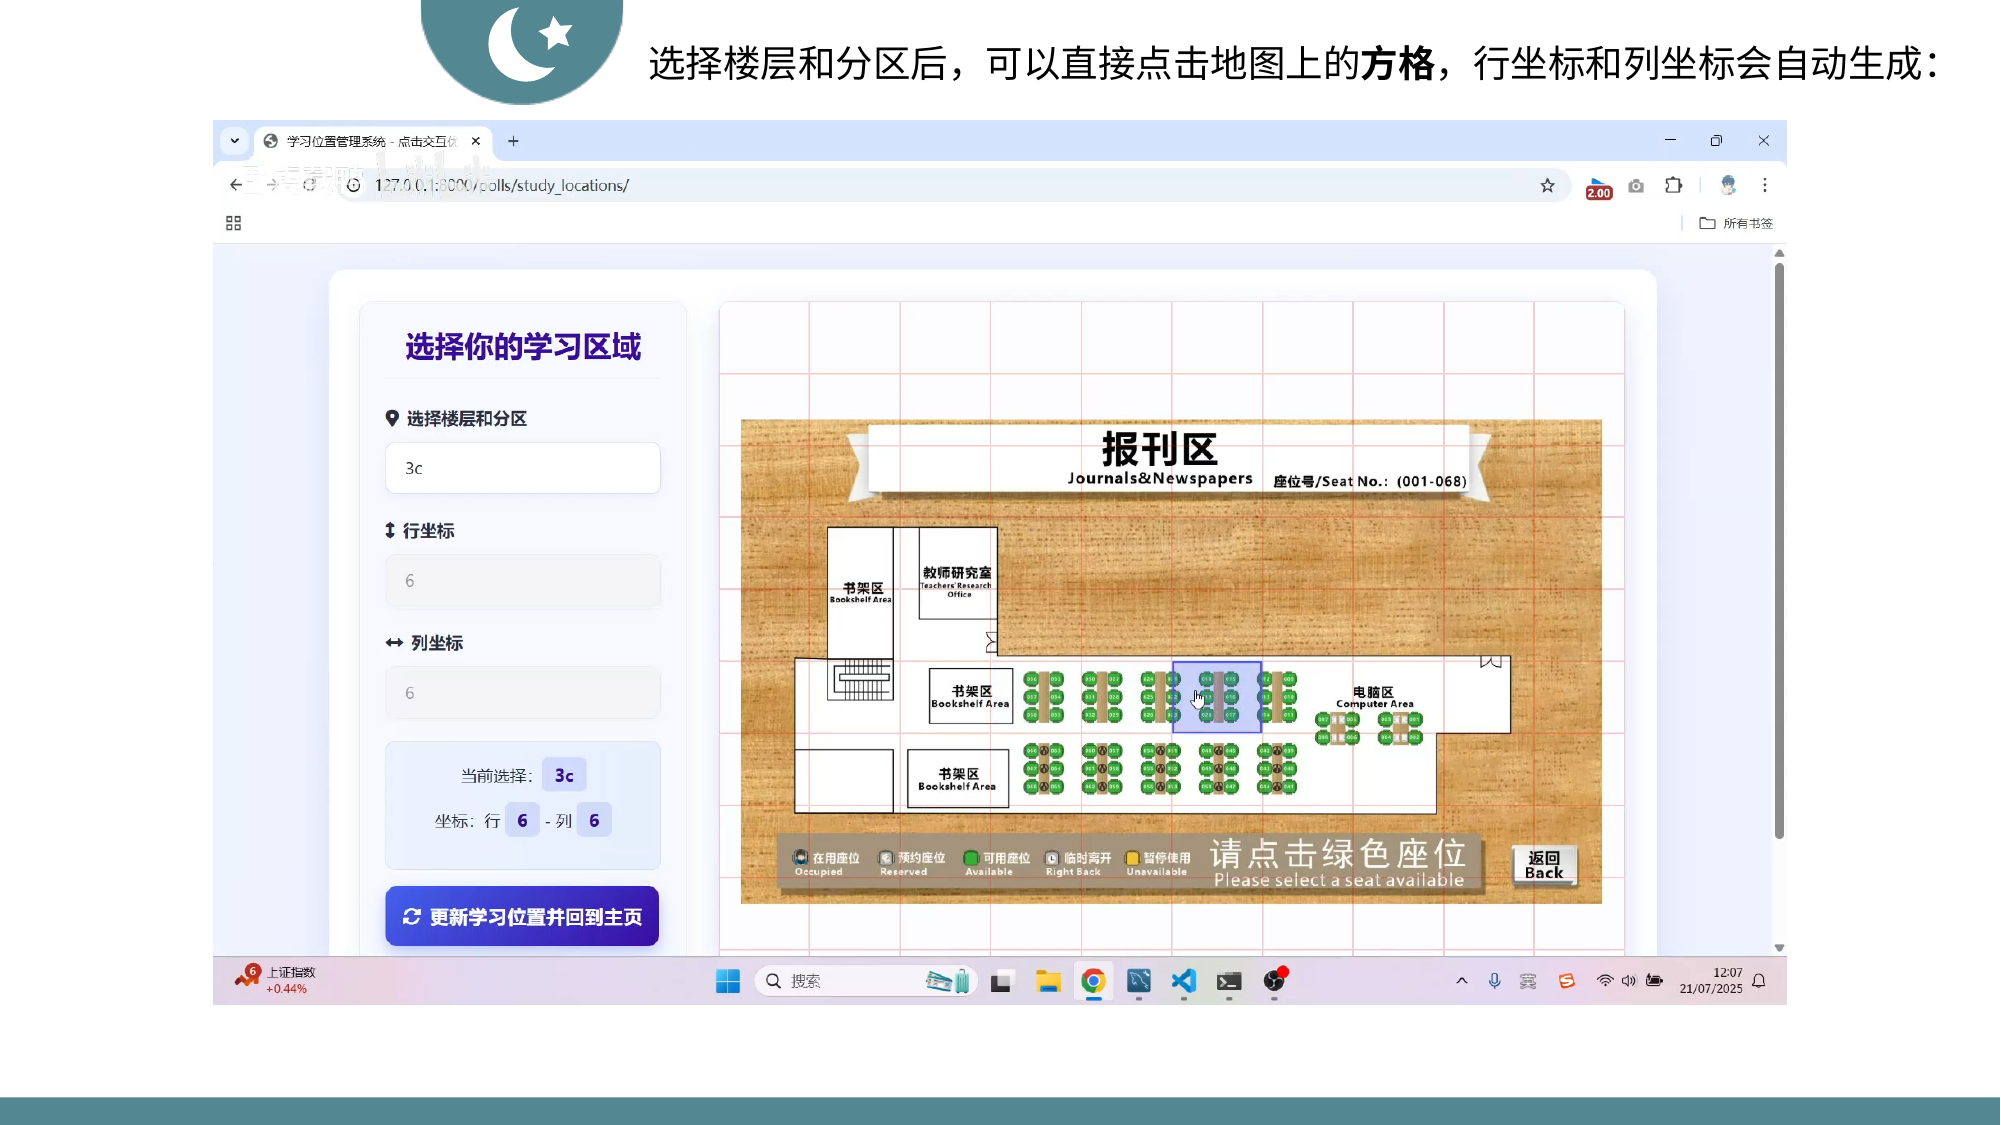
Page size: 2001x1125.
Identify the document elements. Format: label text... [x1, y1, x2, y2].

picture [420, 0, 624, 105]
text_box [0, 1096, 2000, 1125]
picture [213, 120, 1787, 1005]
text_box 选择楼层和分区后，可以直接点击地图上的方格，行坐标和列坐标会自动生成： [633, 33, 2000, 93]
